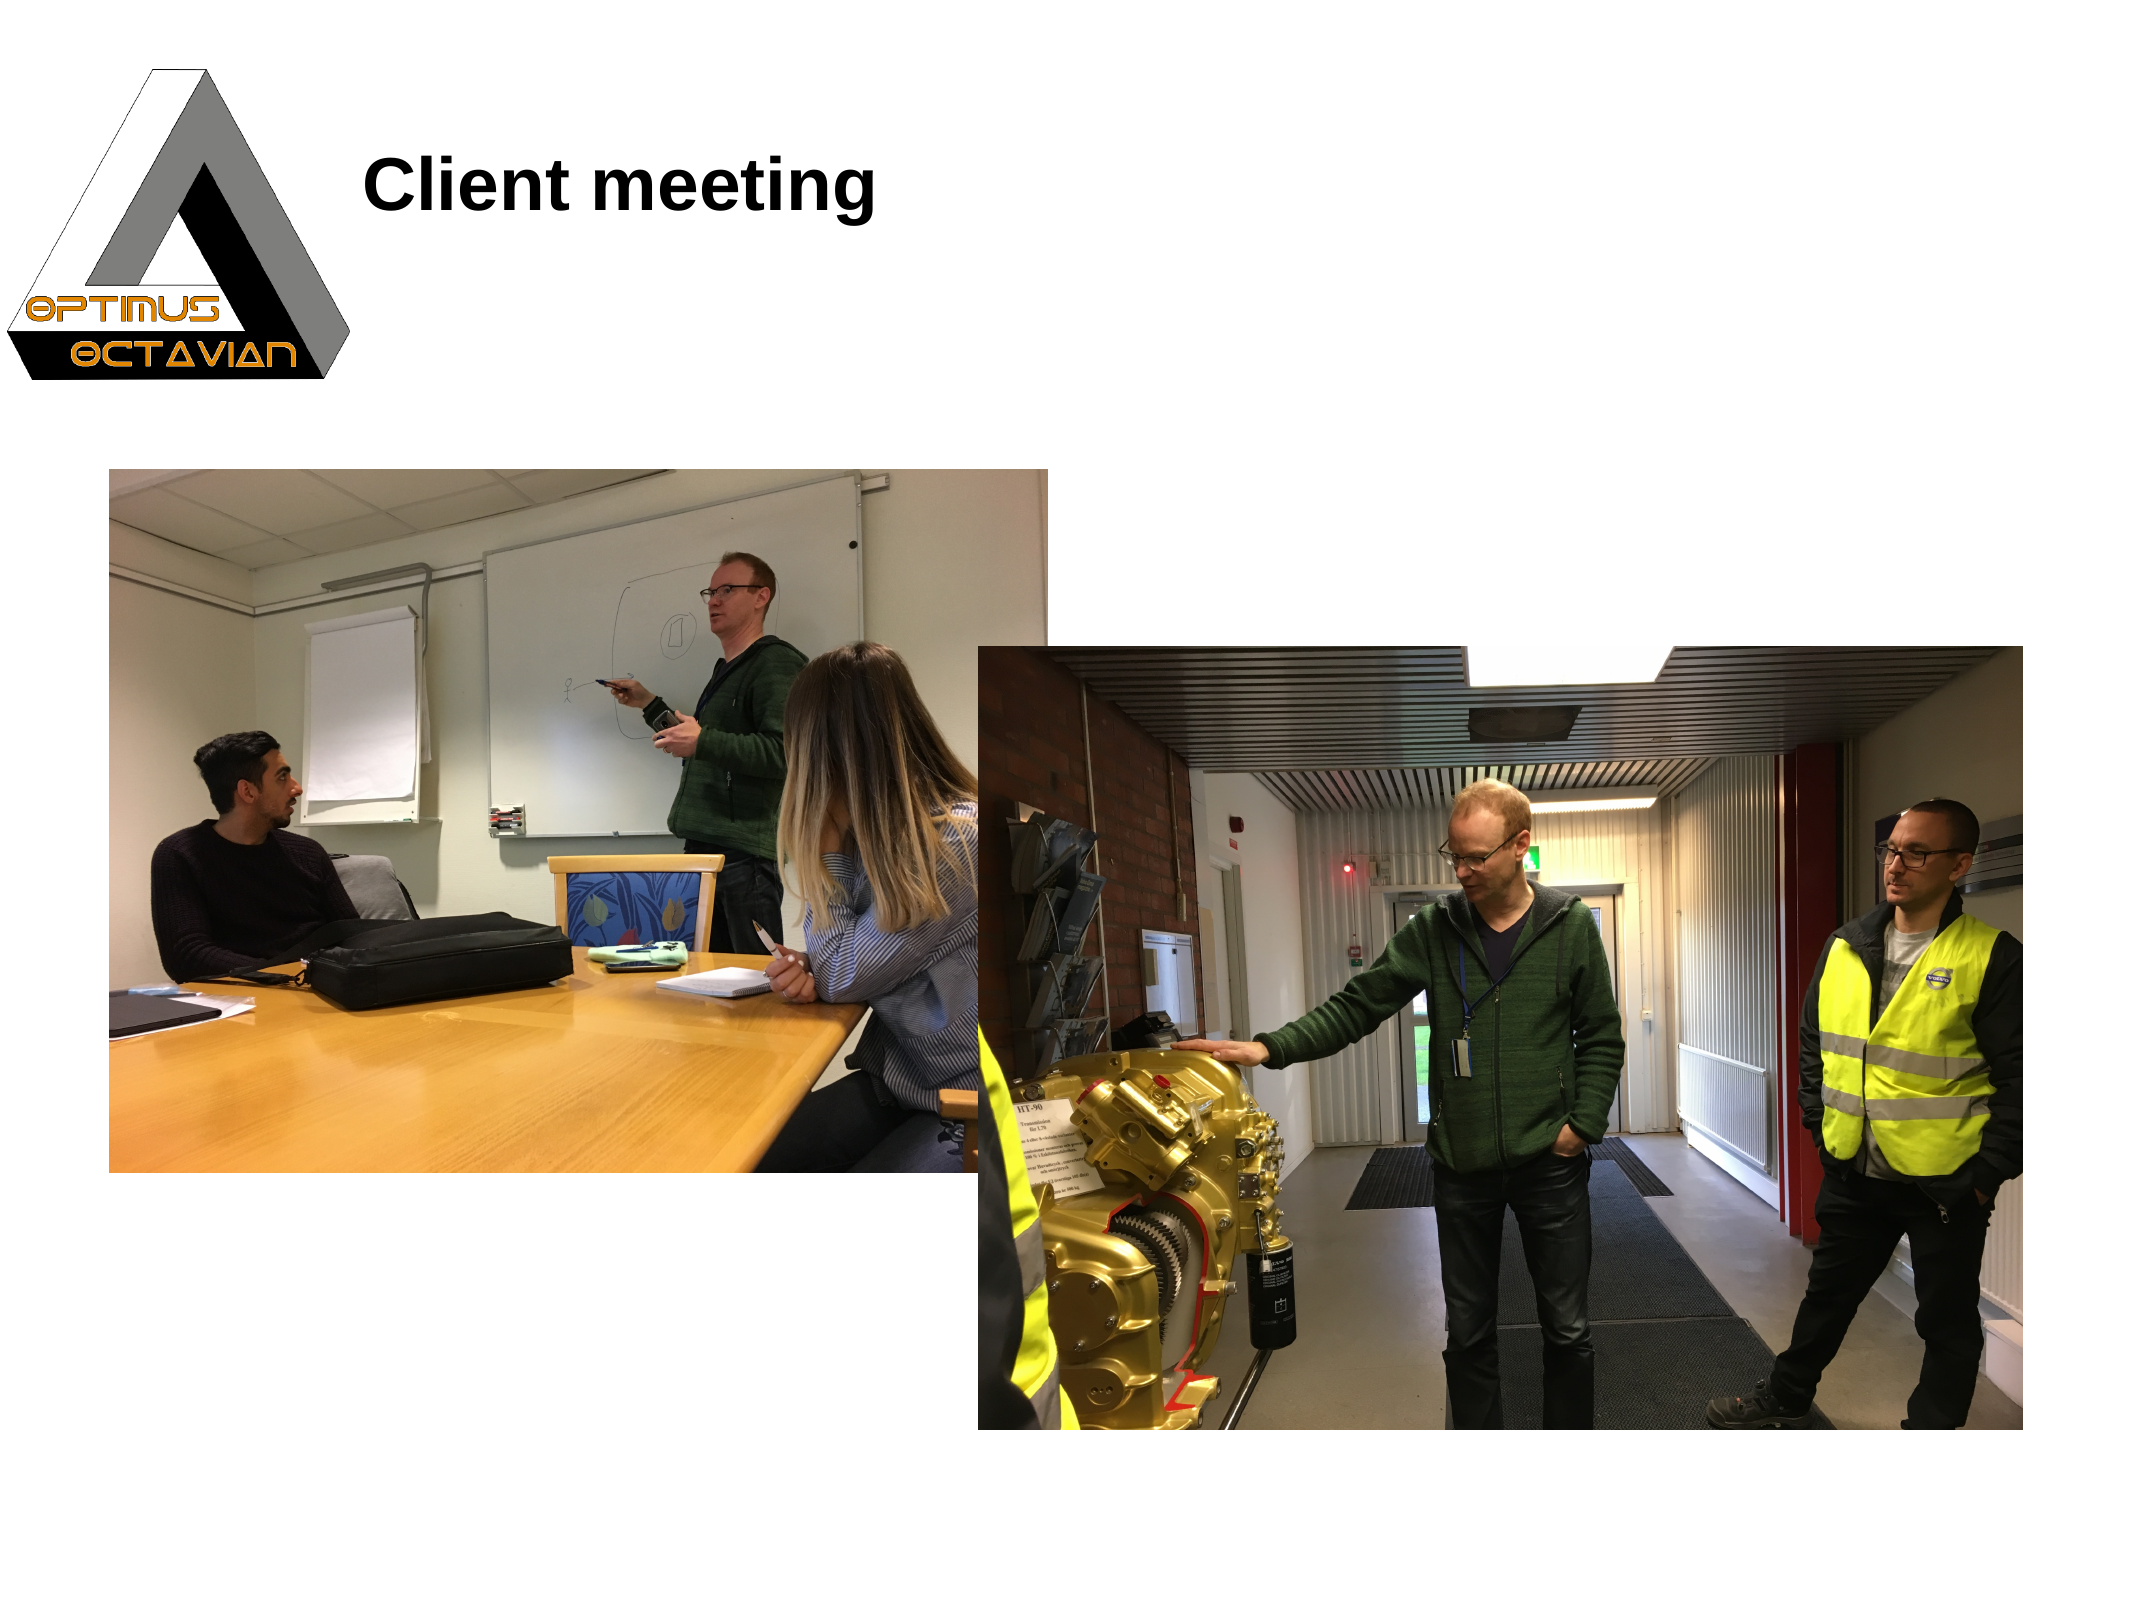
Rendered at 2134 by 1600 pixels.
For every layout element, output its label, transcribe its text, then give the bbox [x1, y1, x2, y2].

picture [7, 69, 350, 380]
title Client meeting [347, 66, 2134, 296]
picture [109, 468, 2023, 1430]
